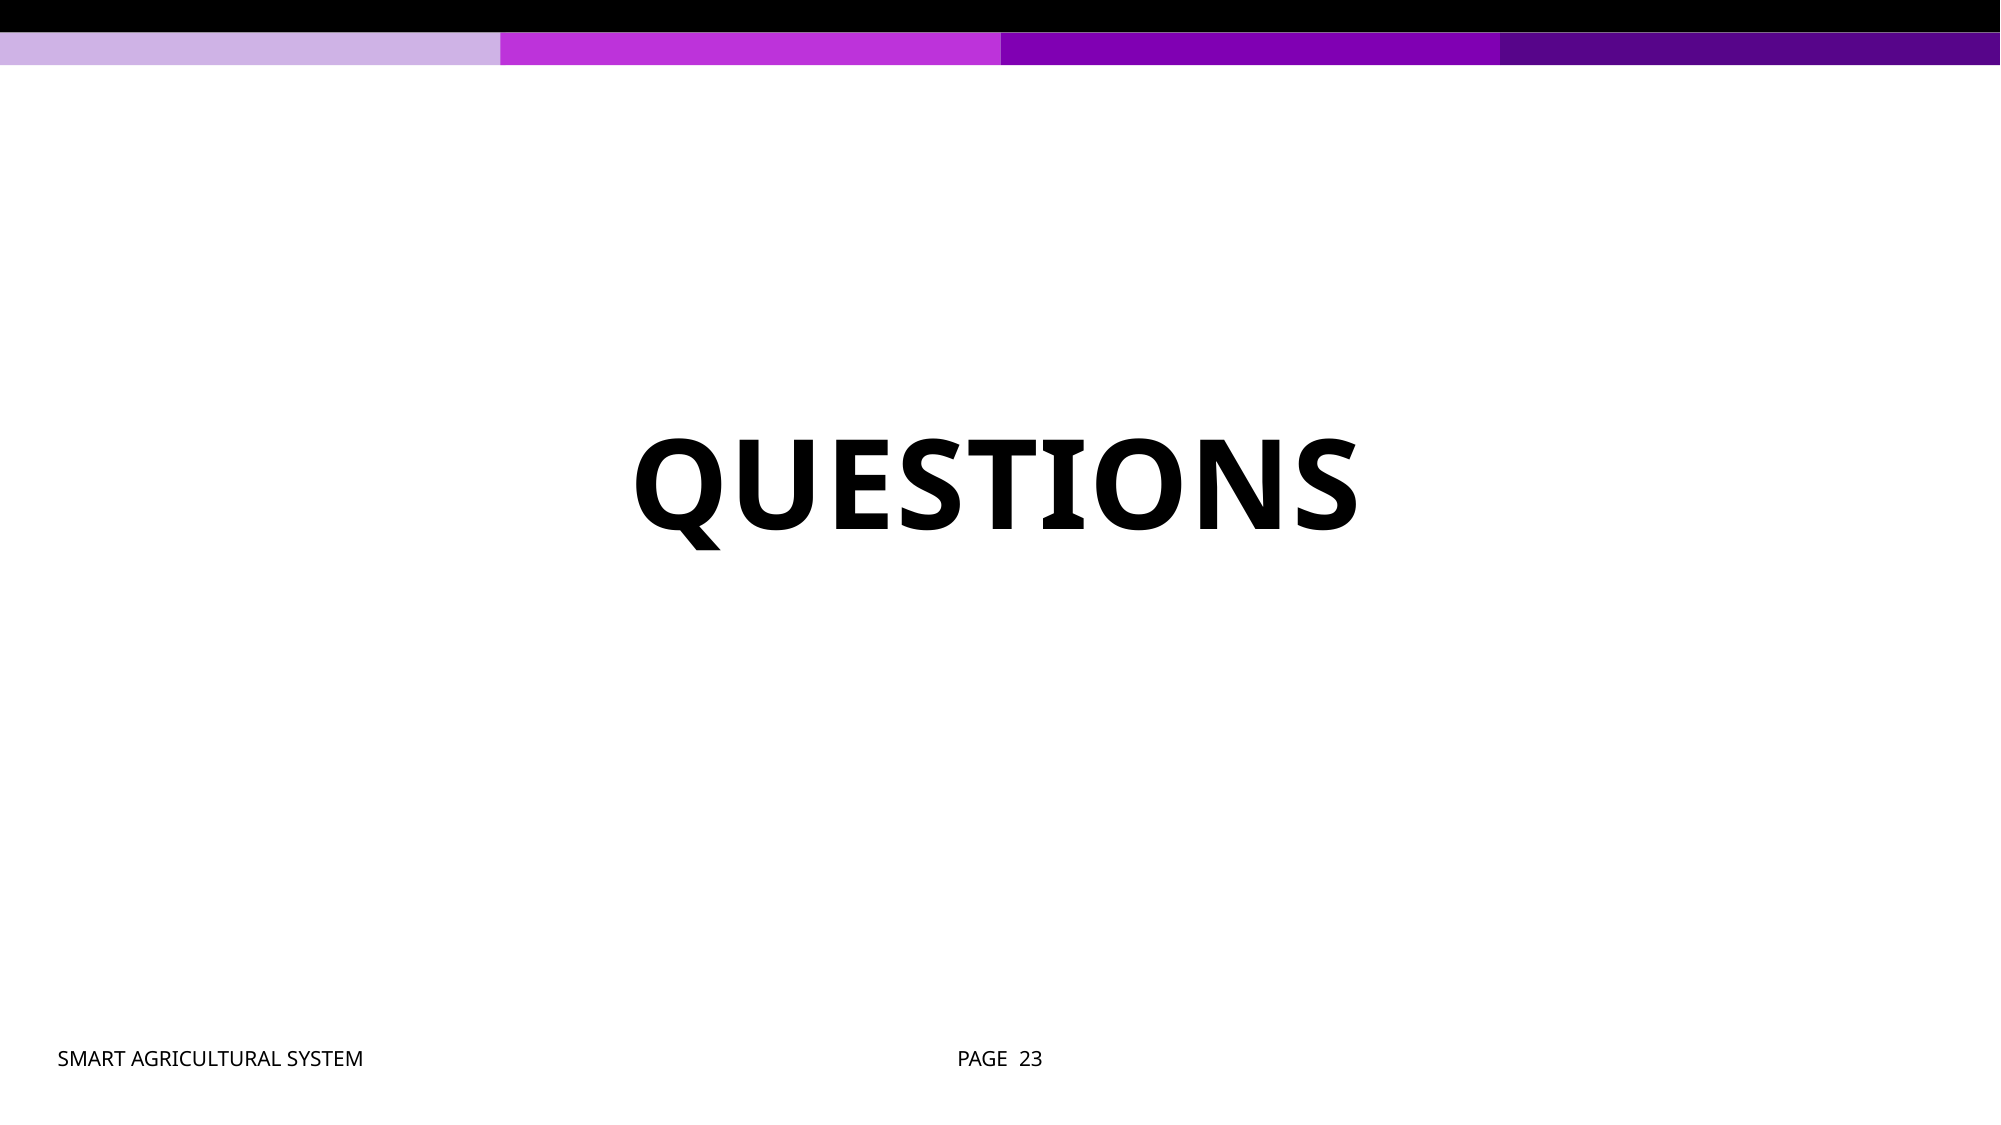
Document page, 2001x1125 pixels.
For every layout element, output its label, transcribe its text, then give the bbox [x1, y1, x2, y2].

footer SMART AGRICULTURAL SYSTEM [42, 1039, 900, 1081]
slide_number PAGE 23 [916, 1039, 1084, 1081]
title questions [47, 390, 1946, 563]
